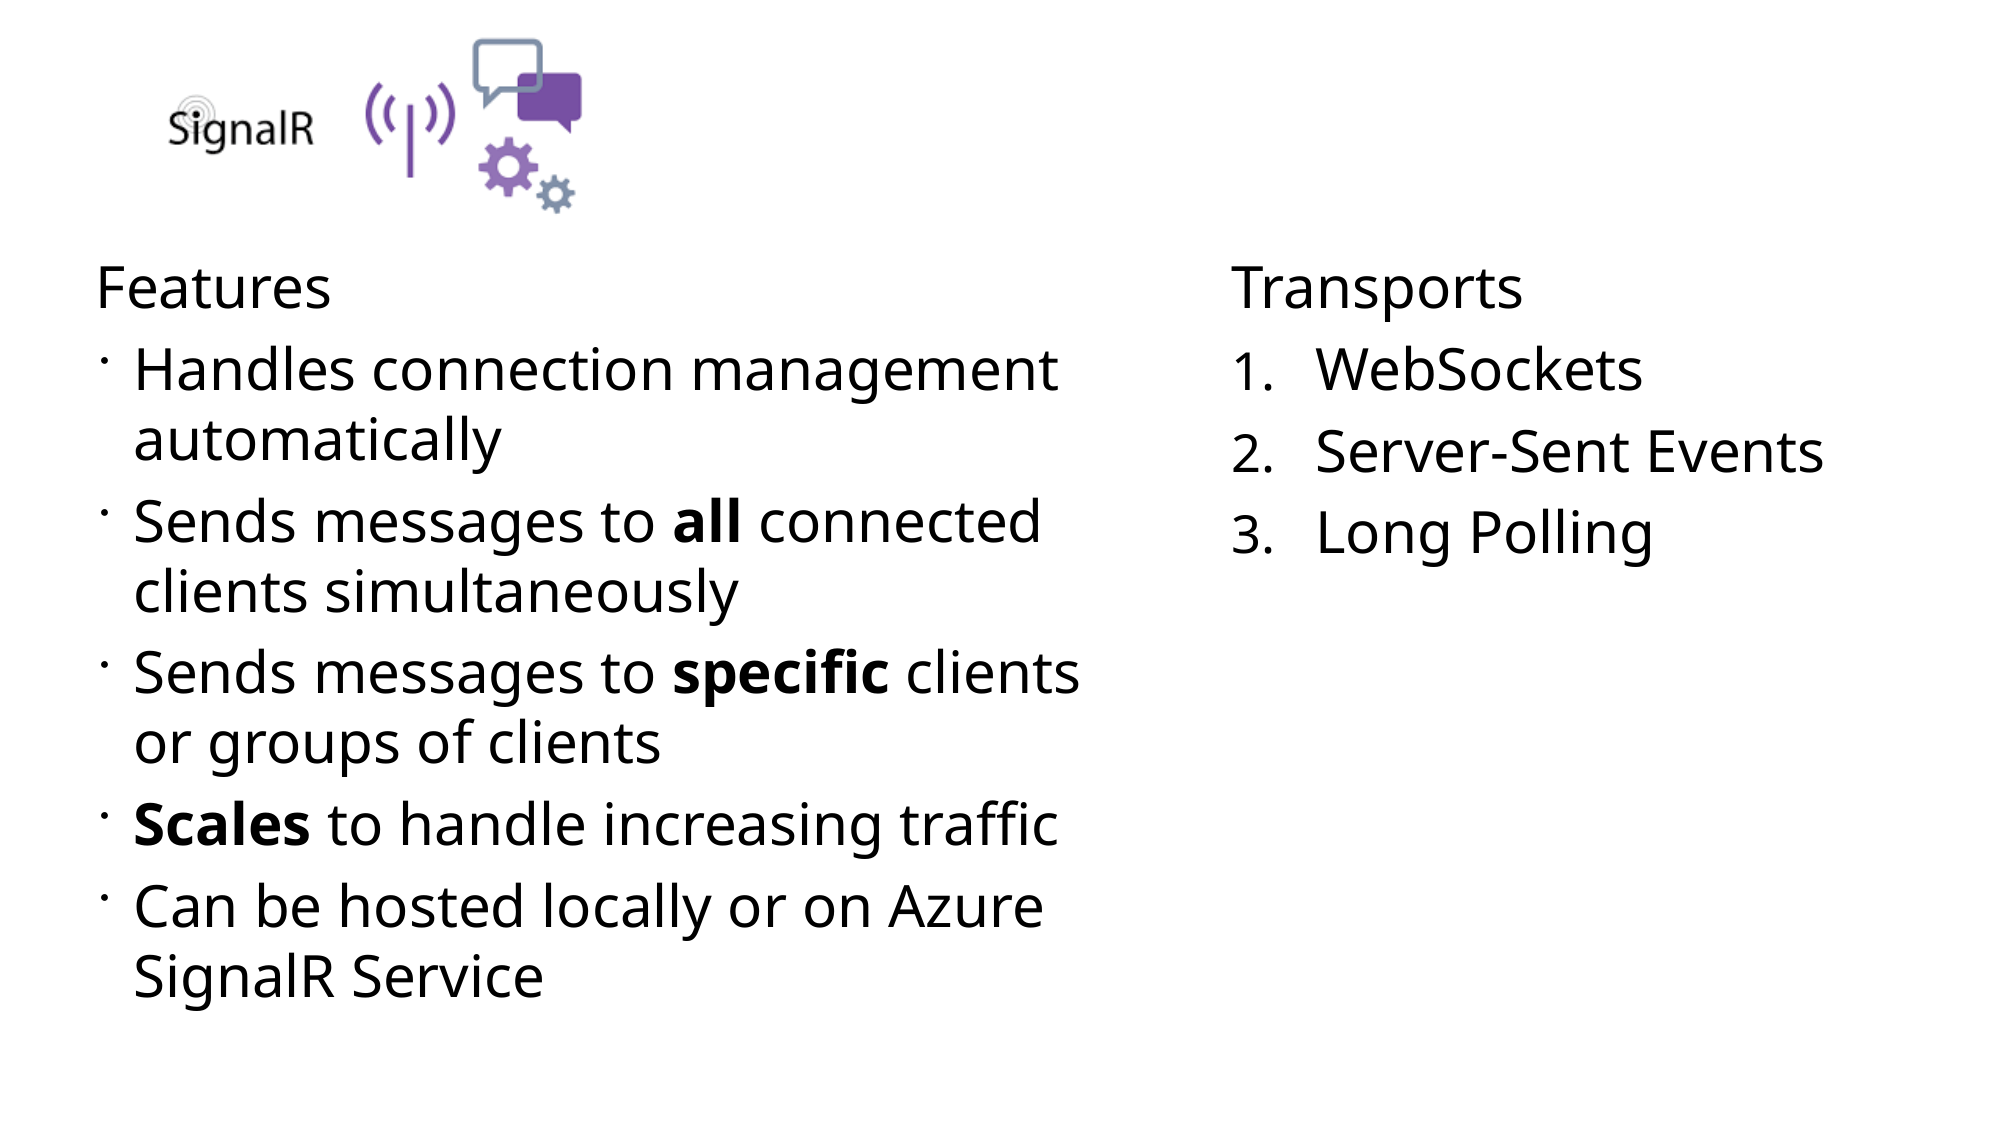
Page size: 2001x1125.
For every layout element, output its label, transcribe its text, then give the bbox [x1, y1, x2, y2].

list Features Handles connection management automatically Sends messages to all connected clients simultaneously Sends messages to specific clients or groups of clients Scales to handle increasing traffic Can be hosted locally or on Azure SignalR Service [95, 250, 1104, 1113]
list Transports WebSockets Server-Sent Events Long Polling [1231, 250, 1904, 661]
picture [67, 27, 662, 236]
